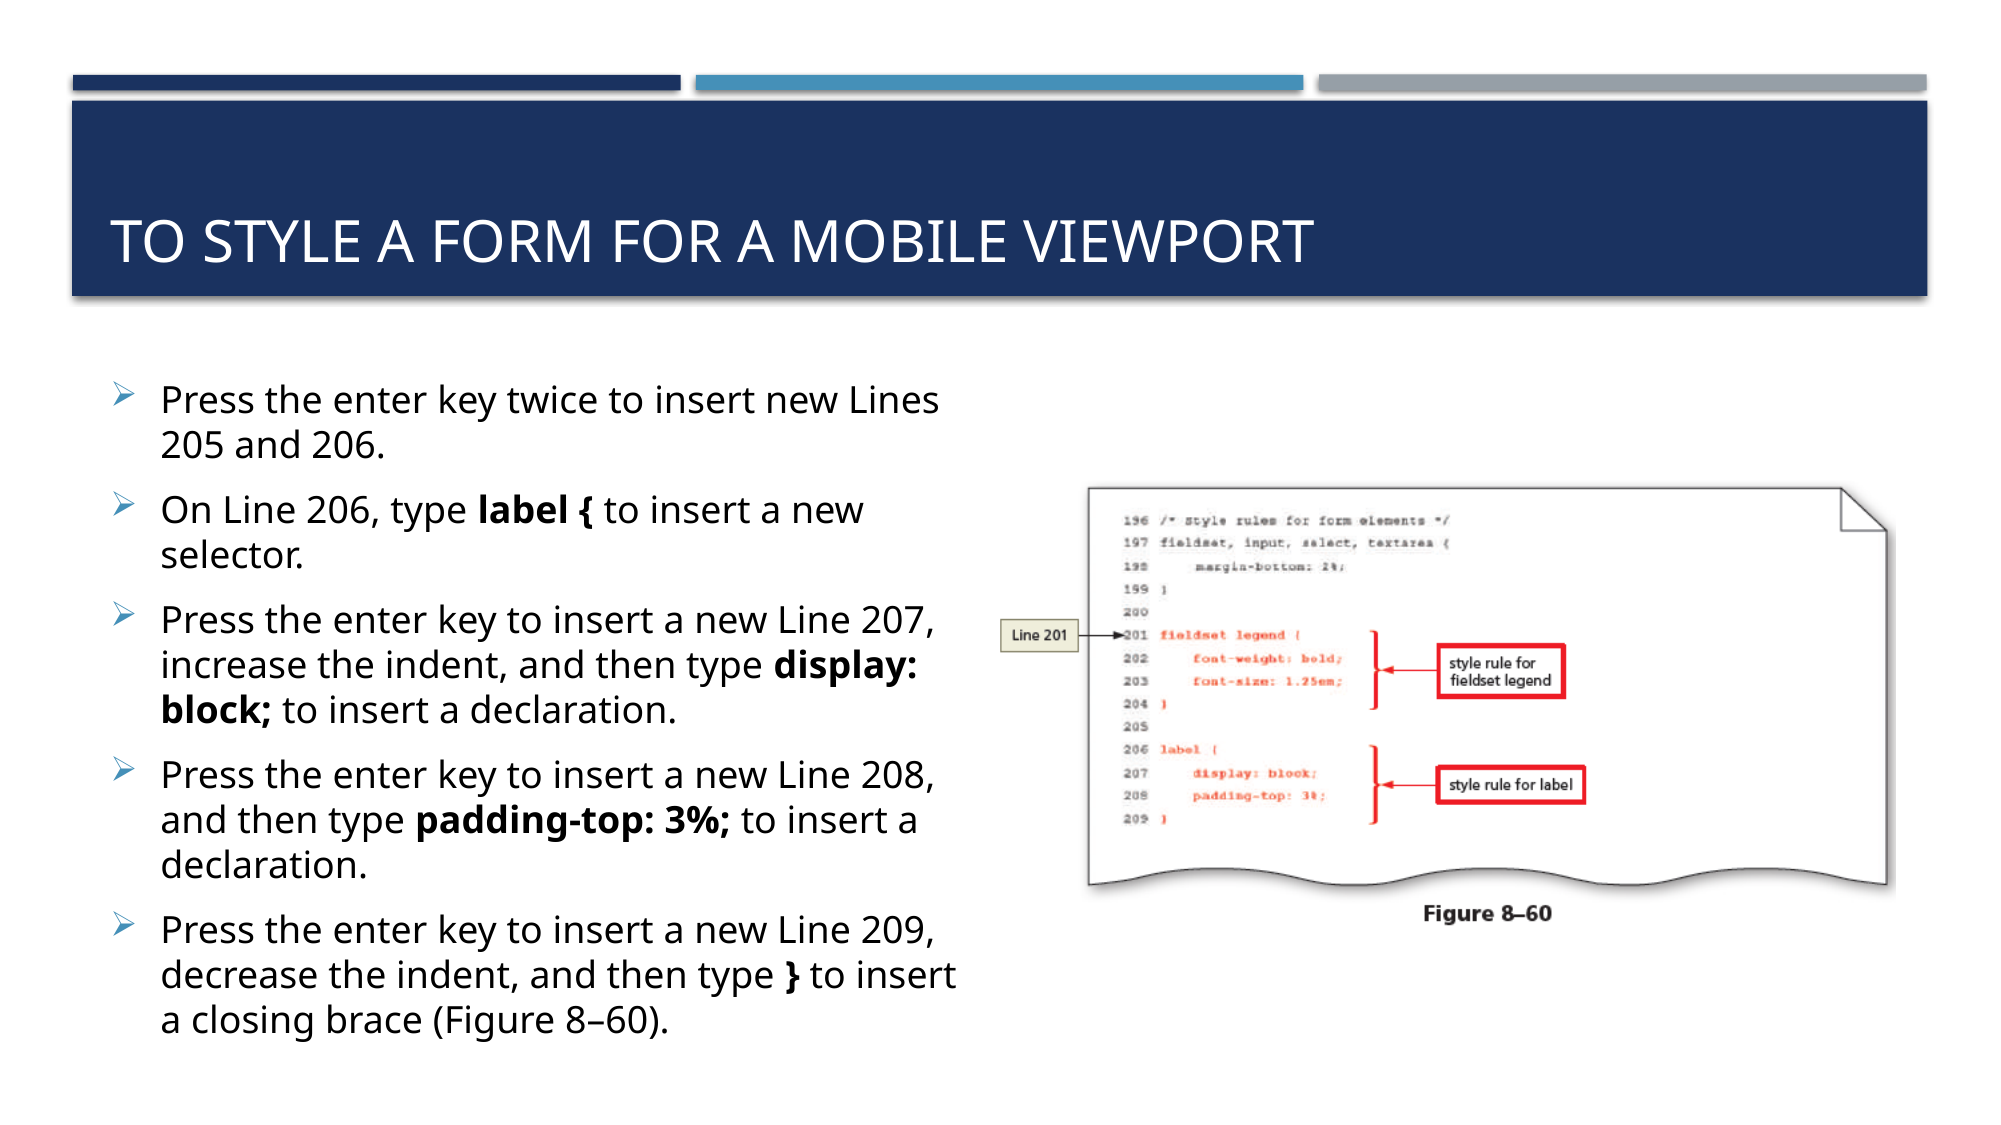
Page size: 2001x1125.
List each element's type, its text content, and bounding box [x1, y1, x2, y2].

picture [994, 480, 1896, 937]
list Press the enter key twice to insert new Lines 205 and 206. On Line 206, type label { to insert a new selector. Press the enter key to insert a new Line 207, increase the indent, and then type display: block; to insert a declaration. Press the enter key to insert a new Line 208, and then type padding-top: 3%; to insert a declaration. Press the enter key to insert a new Line 209, decrease the indent, and then type } to insert a closing brace (Figure 8–60). [95, 357, 996, 1059]
title To Style a Form for a Mobile Viewport [95, 115, 1905, 282]
